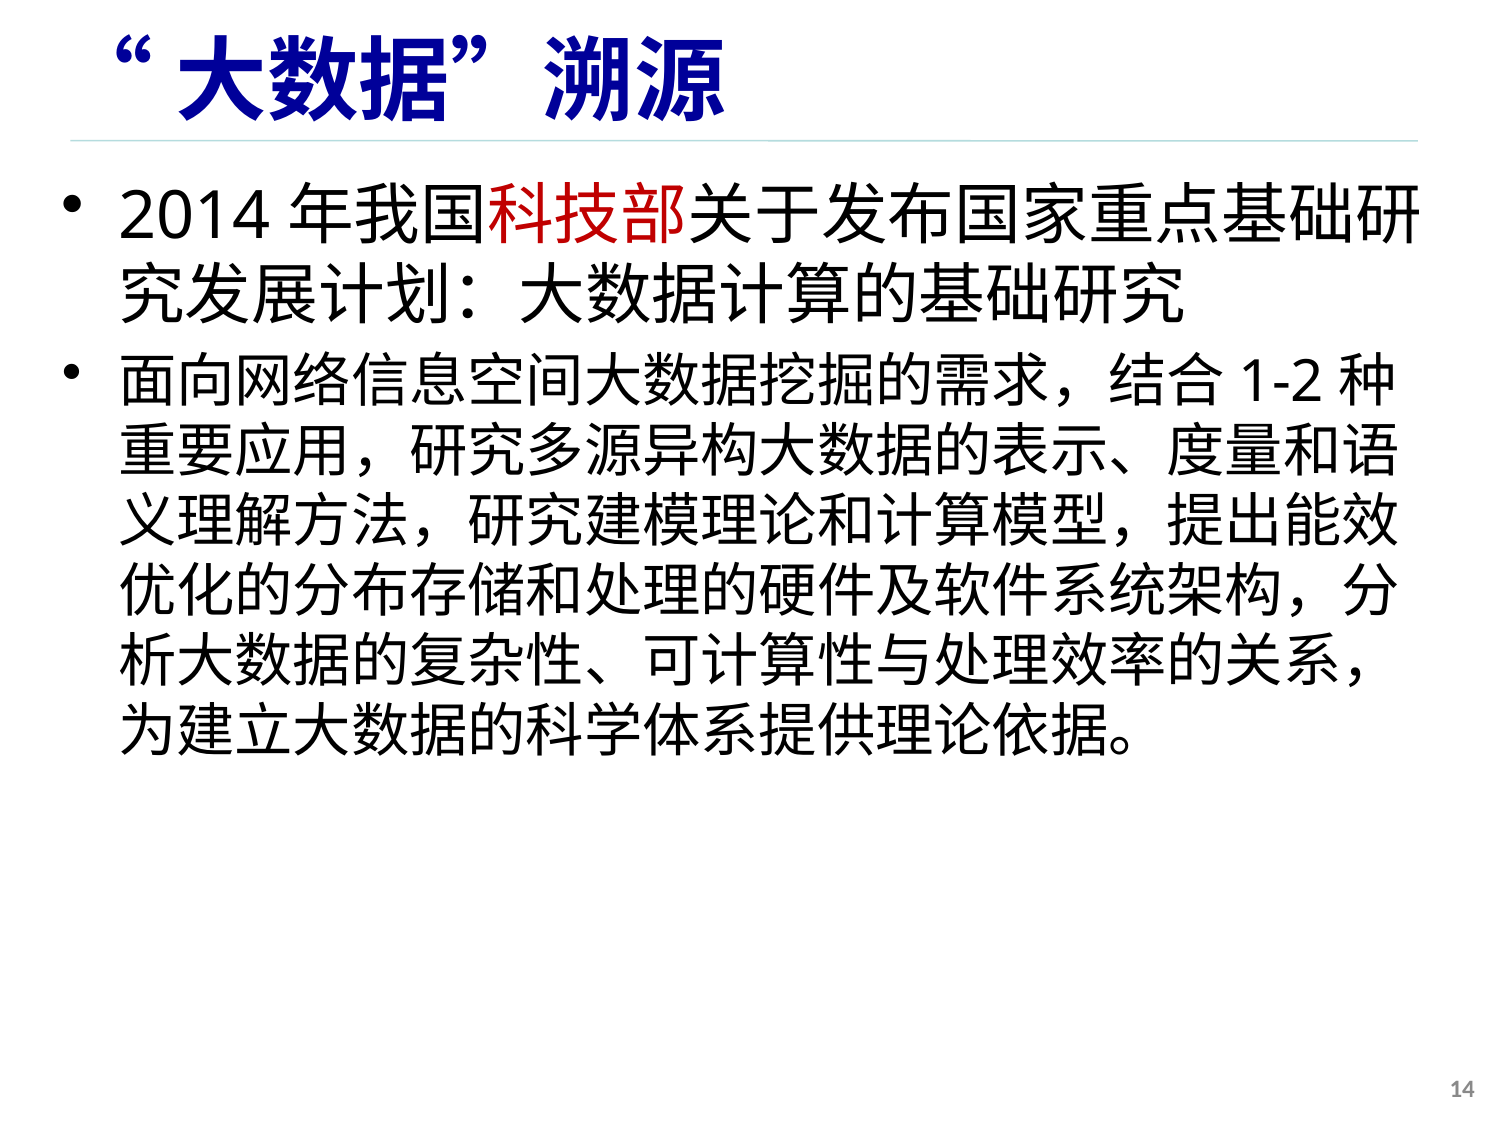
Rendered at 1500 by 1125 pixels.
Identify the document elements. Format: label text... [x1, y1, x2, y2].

text_box 14 [1139, 1057, 1490, 1118]
list 2014年我国科技部关于发布国家重点基础研究发展计划：大数据计算的基础研究 面向网络信息空间大数据挖掘的需求，结合1-2种重要应用，研究多源异构大数据的表示、度量和语义理解方法，研究建模理论和计算模型，提出能效优化的分布存储和处理的硬件及软件系统架构，分析大数据的复杂性、可计算性与处理效率的关系，为建立大数据的科学体系提供理论依据。 [46, 163, 1442, 1055]
title “大数据”溯源 [46, 11, 1419, 143]
